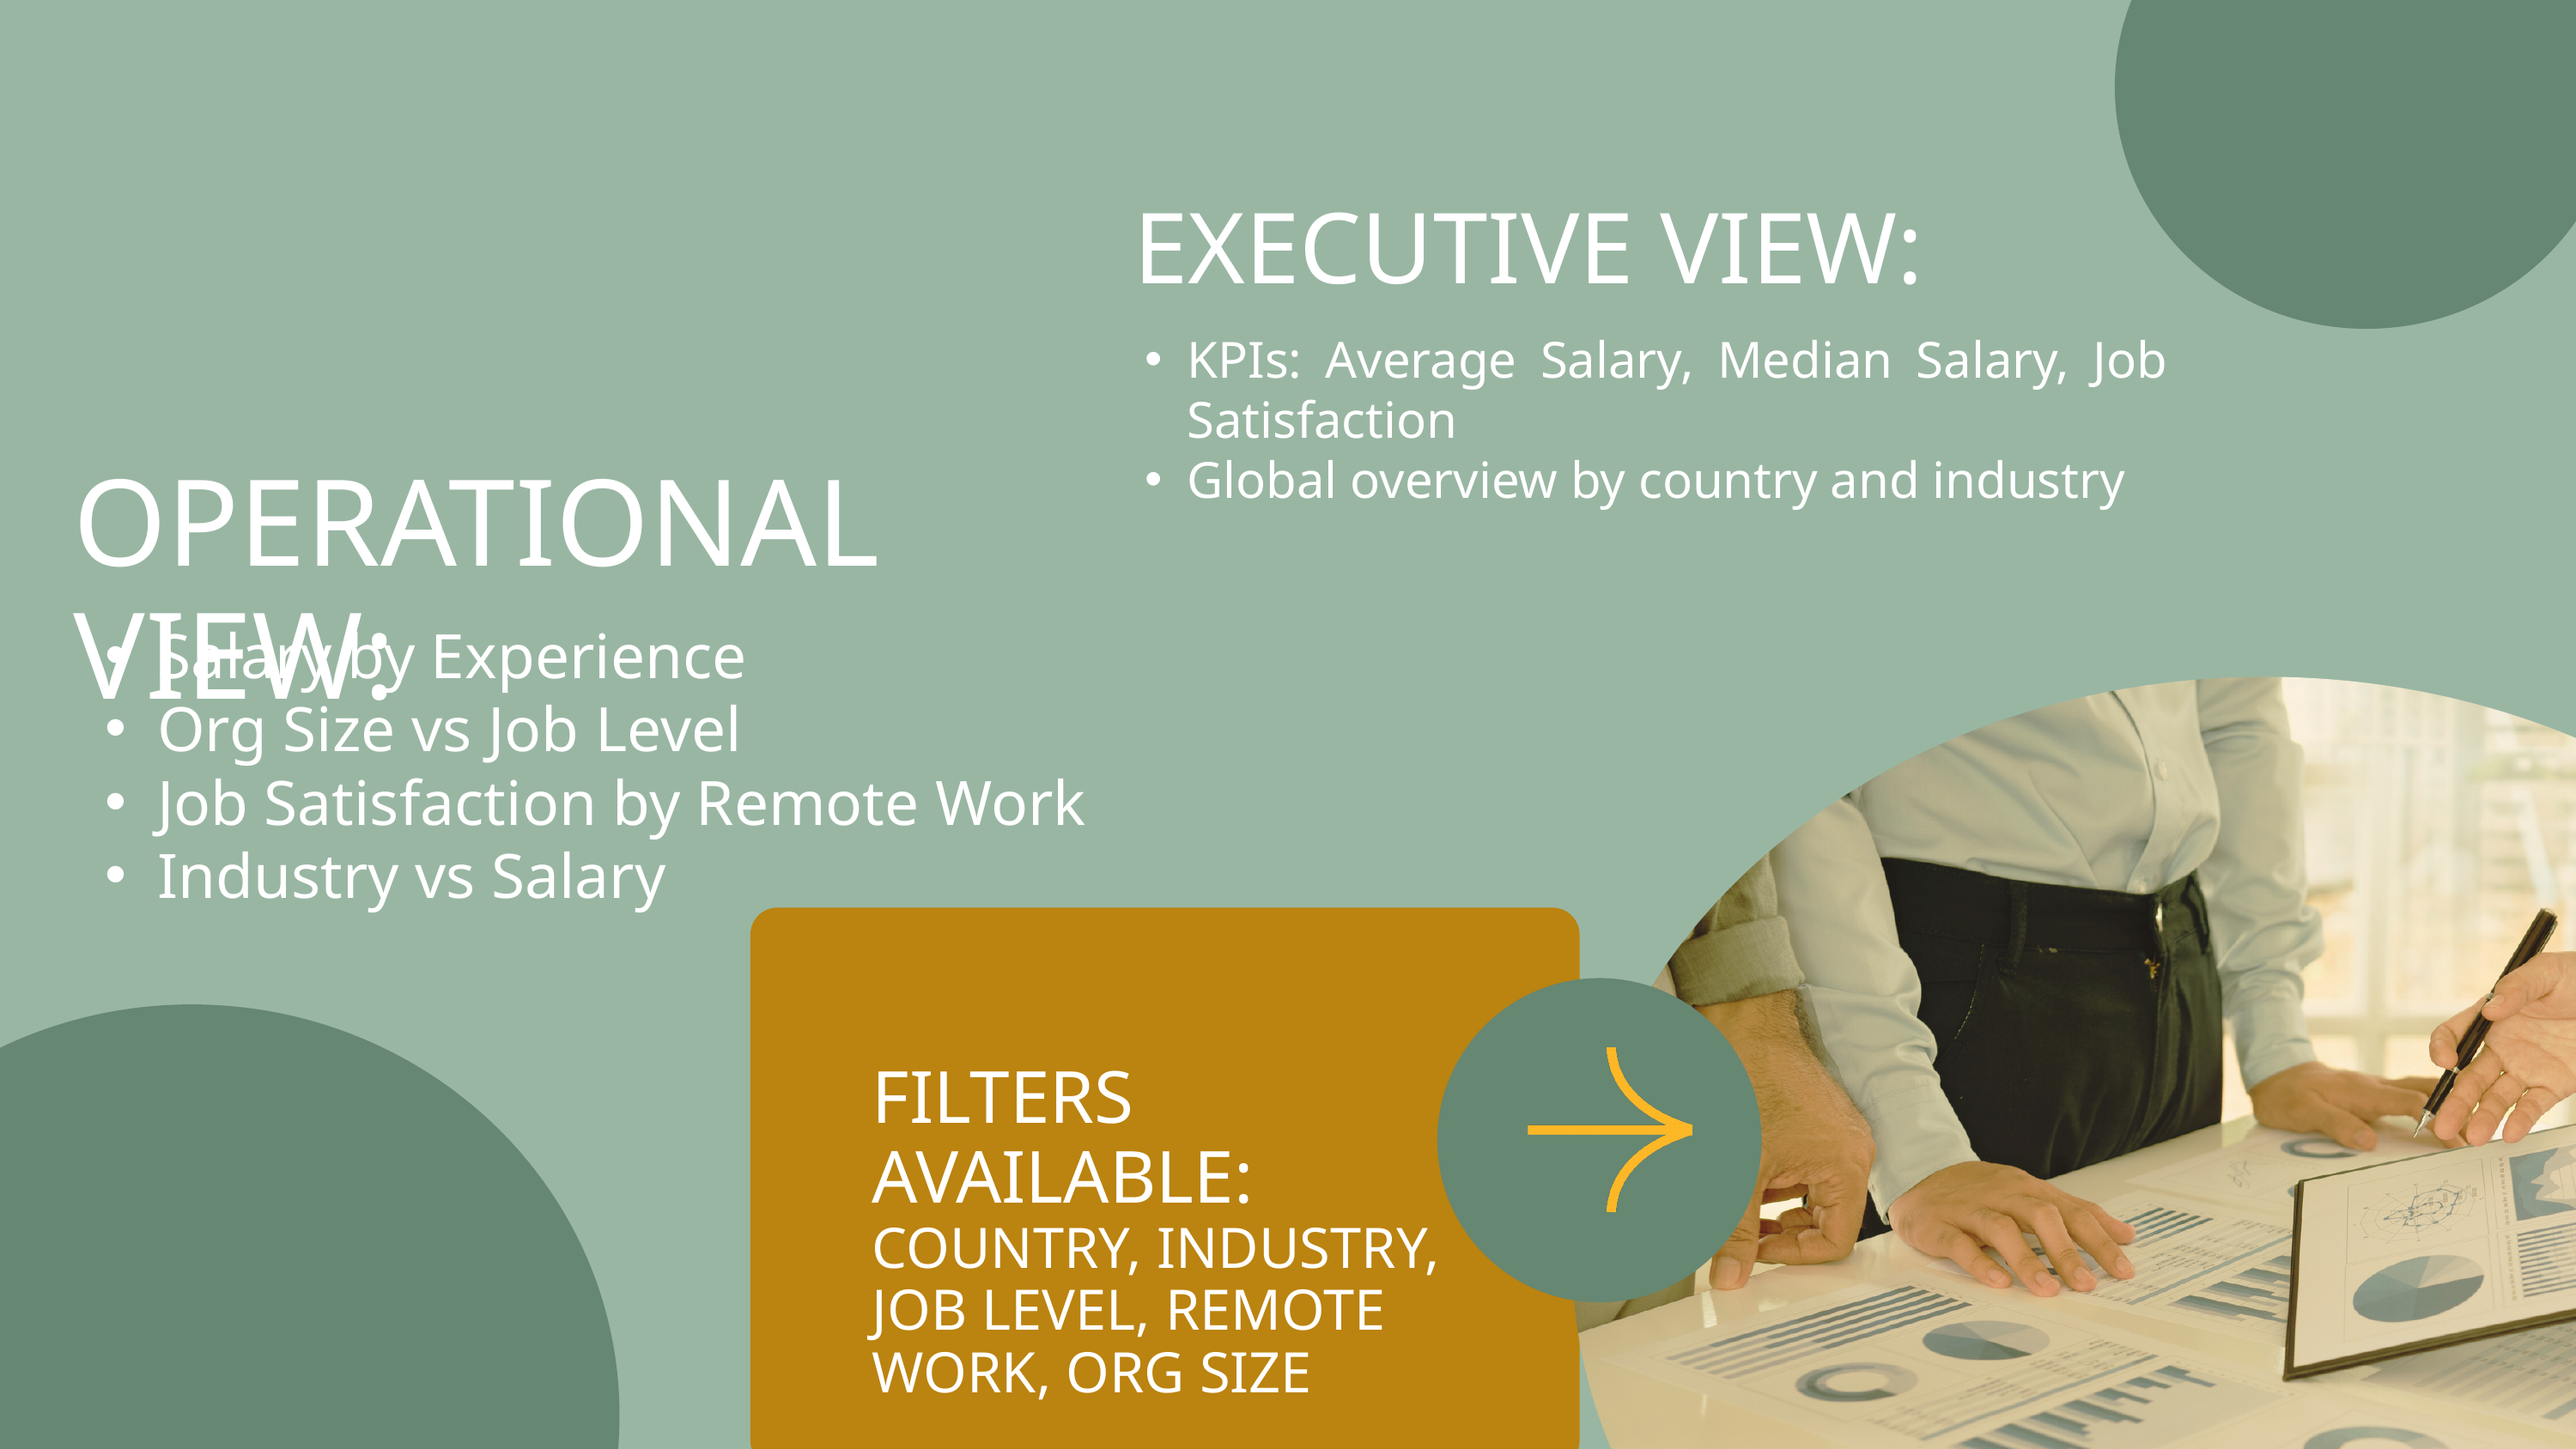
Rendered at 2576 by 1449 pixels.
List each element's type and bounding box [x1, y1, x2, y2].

text_box [2114, 0, 2576, 330]
text_box [750, 907, 1432, 1449]
text_box [1102, 188, 2169, 621]
text_box [52, 449, 1230, 905]
text_box [0, 1003, 620, 1449]
text_box [1437, 676, 2576, 1449]
